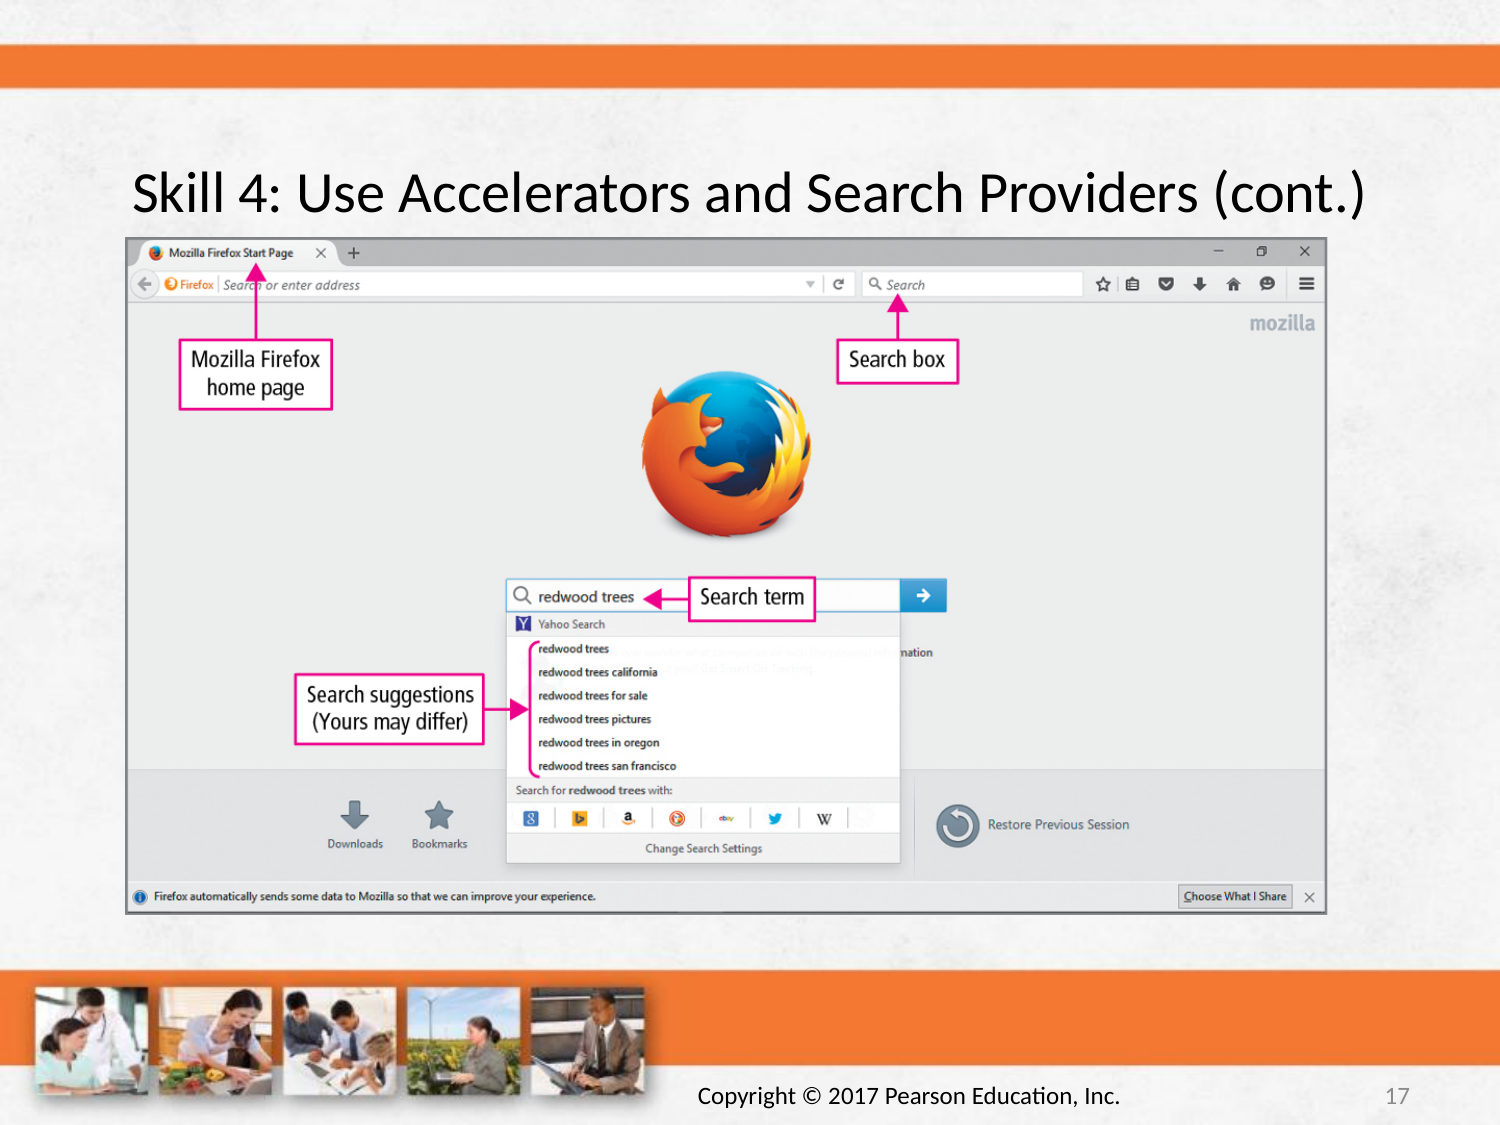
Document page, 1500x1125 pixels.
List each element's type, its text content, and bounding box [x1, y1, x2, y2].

title Skill 4: Use Accelerators and Search Providers (cont.) [99, 116, 1401, 263]
slide_number 17 [1074, 1065, 1425, 1125]
picture [0, 0, 1500, 1125]
footer Copyright © 2017 Pearson Education, Inc. [650, 1065, 1074, 1125]
